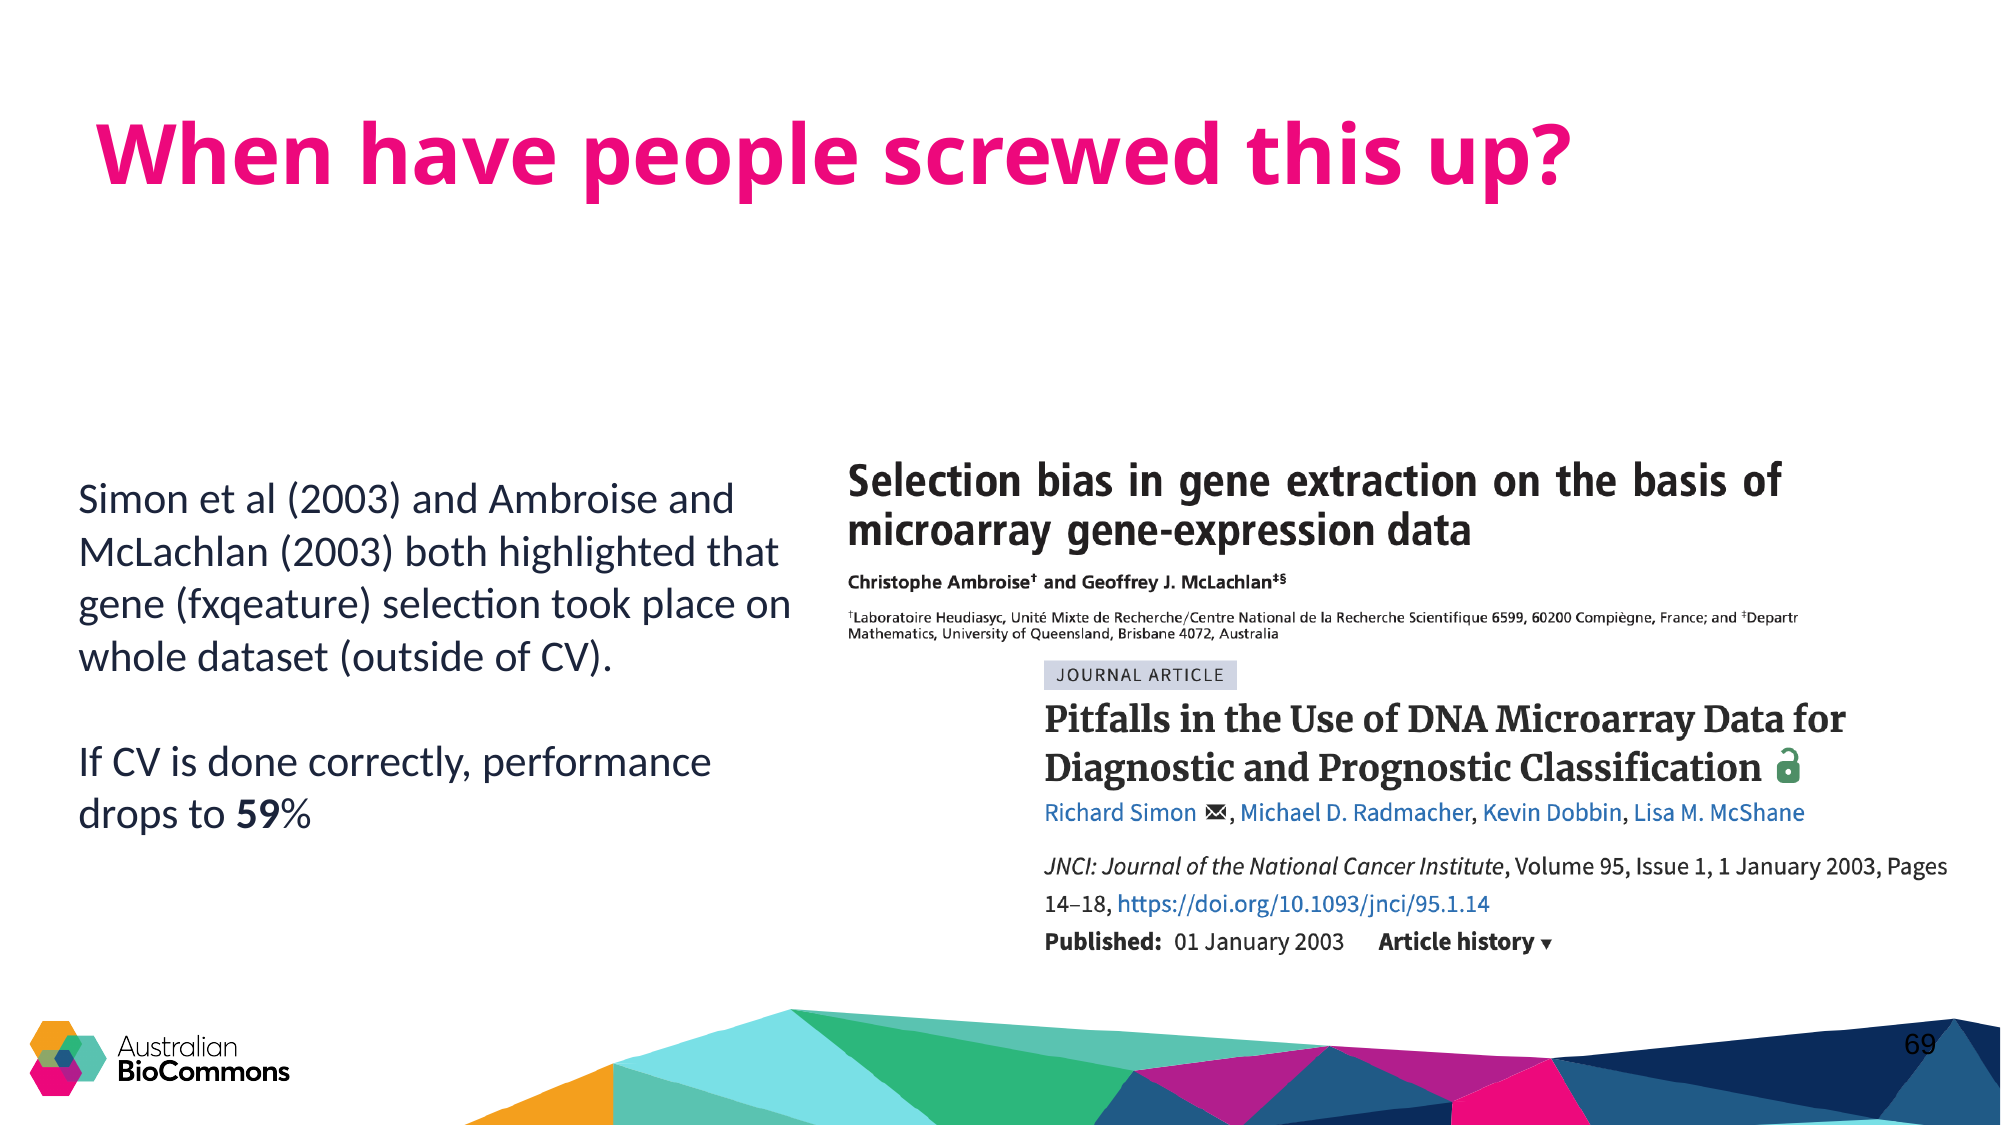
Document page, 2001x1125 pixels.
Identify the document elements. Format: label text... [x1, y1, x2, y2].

slide_number ‹#› [1797, 1012, 1937, 1073]
picture [11, 1014, 308, 1103]
text_box Simon et al (2003) and Ambroise and McLachlan (2003) both highlighted that gene (fxqeature) selection took place on whole dataset (outside of CV). If CV is done correctly, performance drops to 59% [63, 462, 830, 845]
title When have people screwed this up? [81, 64, 1953, 211]
picture [428, 992, 2001, 1125]
picture [847, 443, 1986, 970]
